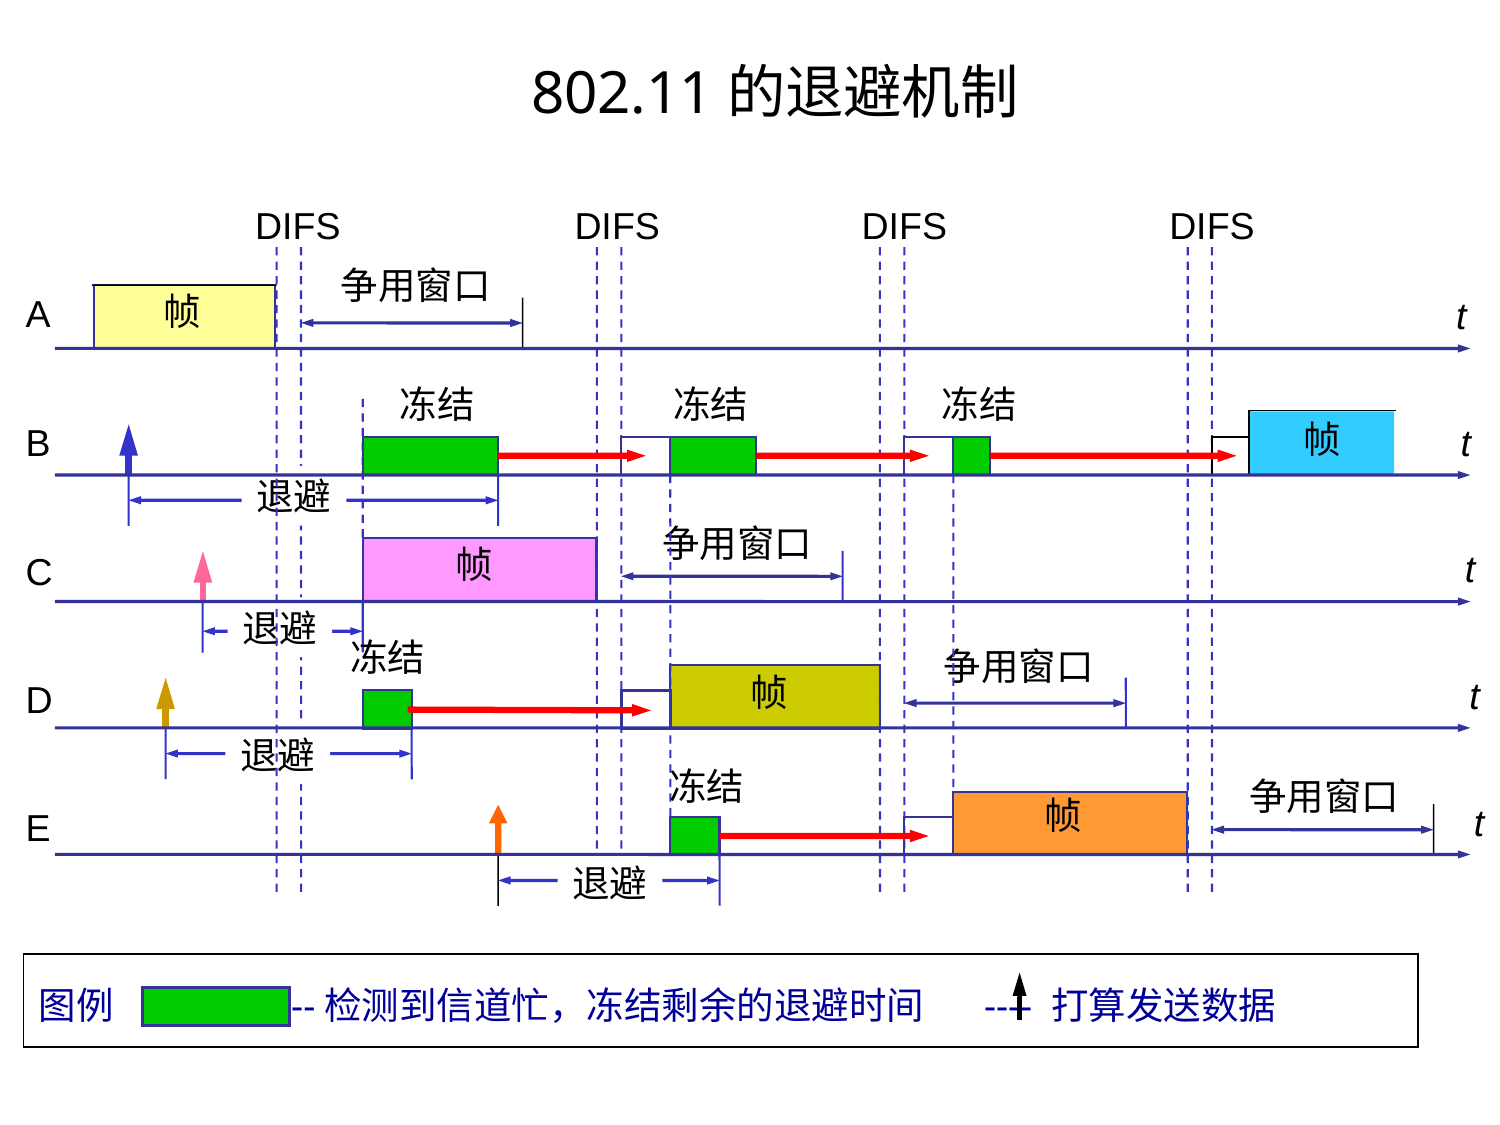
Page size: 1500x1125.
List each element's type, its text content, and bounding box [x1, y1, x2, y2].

text_box [129, 496, 241, 505]
text_box [331, 749, 411, 758]
text_box [904, 817, 954, 854]
text_box [670, 436, 757, 474]
text_box [621, 572, 670, 581]
text_box [122, 424, 135, 474]
text_box 帧 [1029, 784, 1098, 845]
text_box 帧 [148, 280, 217, 341]
text_box 冻结 [654, 755, 760, 816]
text_box [904, 436, 954, 474]
text_box 退避 [557, 855, 663, 913]
text_box [663, 876, 719, 885]
text_box [203, 627, 227, 636]
text_box 退避 [241, 465, 347, 474]
text_box [407, 706, 652, 715]
text_box [670, 665, 880, 727]
text_box [1357, 410, 1397, 428]
text_box [954, 699, 1125, 708]
text_box 争用窗口 [1234, 765, 1415, 826]
text_box 冻结 [335, 626, 441, 687]
text_box DIFS [1154, 194, 1270, 254]
text_box 争用窗口 [928, 635, 1109, 696]
text_box [54, 344, 1471, 353]
text_box 帧 [440, 533, 509, 594]
text_box DIFS [240, 194, 356, 254]
text_box [621, 690, 671, 727]
text_box t [1458, 791, 1500, 851]
text_box [23, 953, 1418, 1047]
text_box [719, 831, 929, 841]
text_box [347, 496, 498, 505]
text_box [54, 723, 1471, 733]
text_box E [10, 796, 66, 857]
text_box [756, 451, 929, 460]
text_box [671, 572, 842, 581]
text_box [301, 318, 522, 328]
text_box [499, 876, 557, 885]
text_box [1211, 825, 1433, 834]
text_box [954, 436, 991, 474]
text_box [1254, 412, 1395, 474]
text_box [904, 698, 953, 708]
text_box t [1450, 537, 1491, 598]
text_box 退避 [227, 602, 333, 658]
text_box 退避 [227, 597, 333, 601]
text_box B [10, 411, 66, 472]
title 802.11的退避机制 [135, 30, 1415, 150]
text_box t [1454, 664, 1495, 725]
text_box DIFS [559, 194, 675, 254]
text_box [159, 677, 172, 727]
text_box 冻结 [658, 373, 764, 434]
text_box DIFS [846, 194, 963, 254]
text_box [498, 451, 646, 460]
text_box [196, 551, 210, 601]
text_box [1248, 410, 1289, 474]
text_box [953, 791, 1188, 854]
text_box [362, 538, 597, 601]
text_box [1211, 436, 1249, 474]
text_box [621, 436, 670, 474]
text_box [1013, 972, 1026, 1020]
text_box t [1445, 411, 1487, 472]
text_box 争用窗口 [647, 512, 828, 573]
text_box [166, 749, 225, 758]
text_box 冻结 [926, 373, 1032, 434]
text_box A [10, 282, 66, 343]
text_box D [10, 668, 68, 729]
text_box [54, 597, 1471, 606]
text_box 争用窗口 [325, 255, 506, 315]
text_box [362, 690, 412, 727]
text_box 冻结 [385, 373, 490, 434]
text_box [94, 286, 275, 348]
text_box [54, 850, 1471, 859]
text_box [362, 436, 498, 474]
text_box 退避 [225, 728, 331, 785]
text_box 帧 [1289, 408, 1357, 469]
text_box [670, 817, 720, 854]
text_box t [1441, 285, 1482, 345]
text_box [54, 470, 1471, 480]
text_box C [10, 540, 68, 600]
text_box [491, 804, 505, 854]
text_box 退避 [241, 476, 347, 526]
text_box [990, 451, 1237, 460]
text_box 帧 [735, 661, 803, 721]
